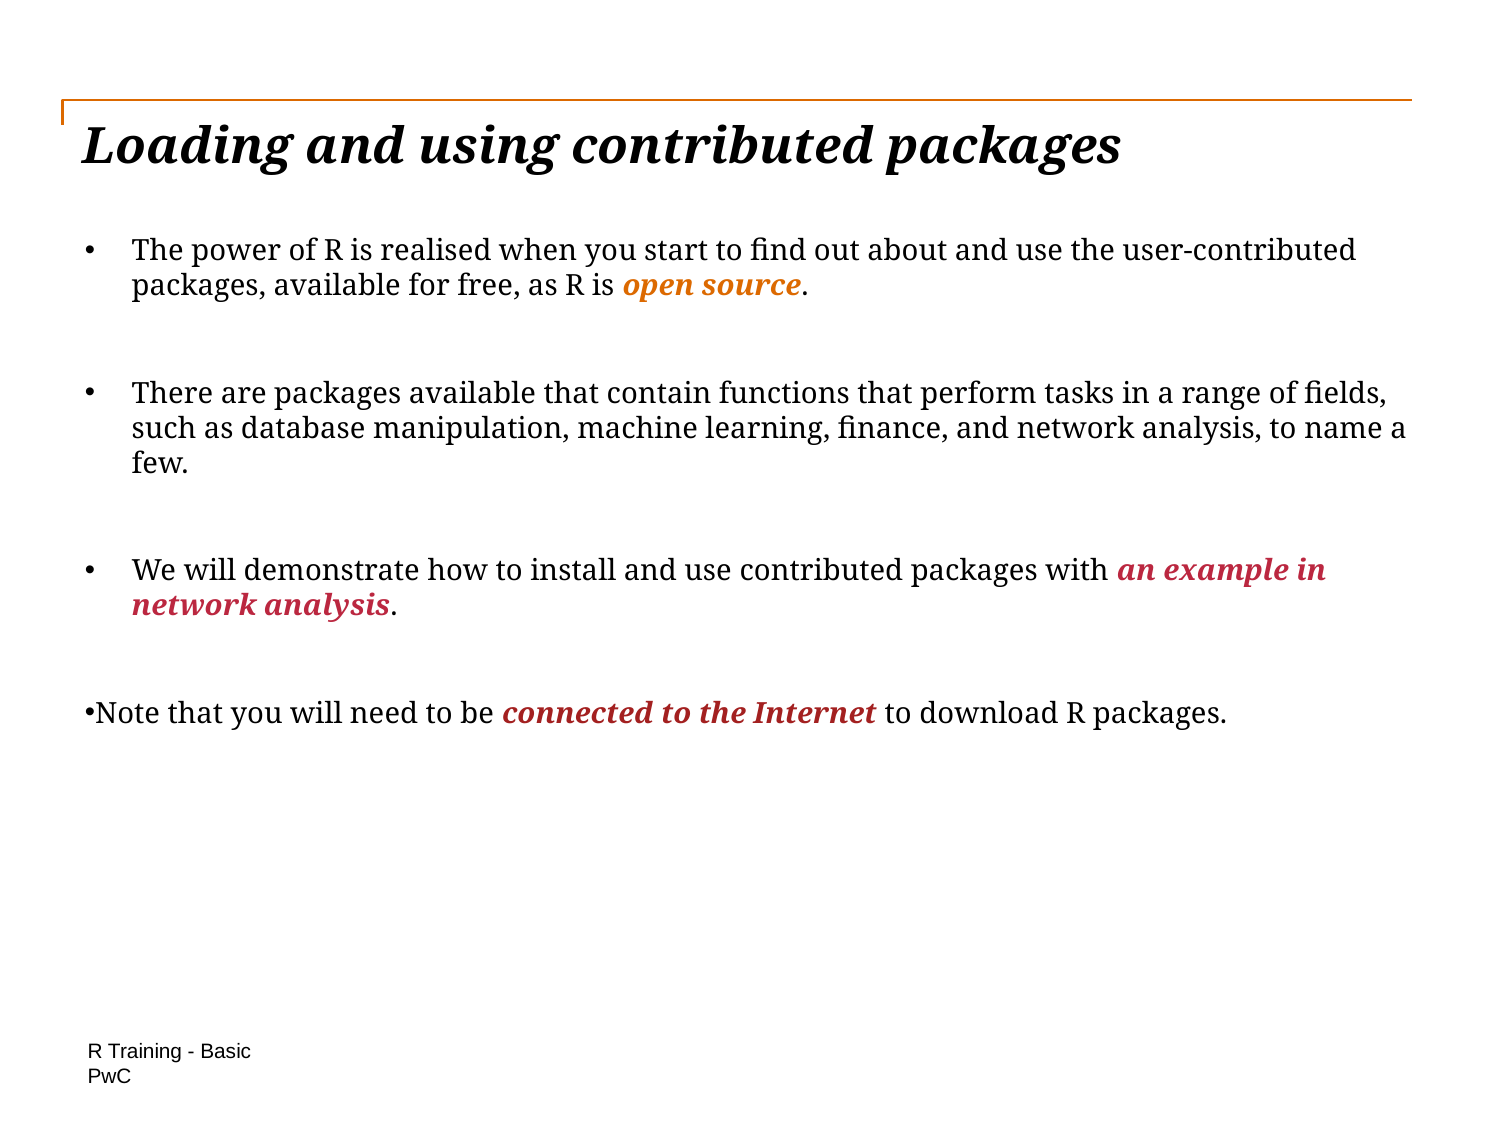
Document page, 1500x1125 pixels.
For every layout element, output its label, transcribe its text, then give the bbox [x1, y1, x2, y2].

footer R Training - Basic [87, 1037, 950, 1063]
title Loading and using contributed packages [82, 113, 1408, 185]
list The power of R is realised when you start to find out about and use the user-contributed packages, available for free, as R is open source. There are packages available that contain functions that perform tasks in a range of fields, such as database manipulation, machine learning, finance, and network analysis, to name a few. We will demonstrate how to install and use contributed packages with an example in network analysis. Note that you will need to be connected to the Internet to download R packages. [84, 231, 1410, 750]
